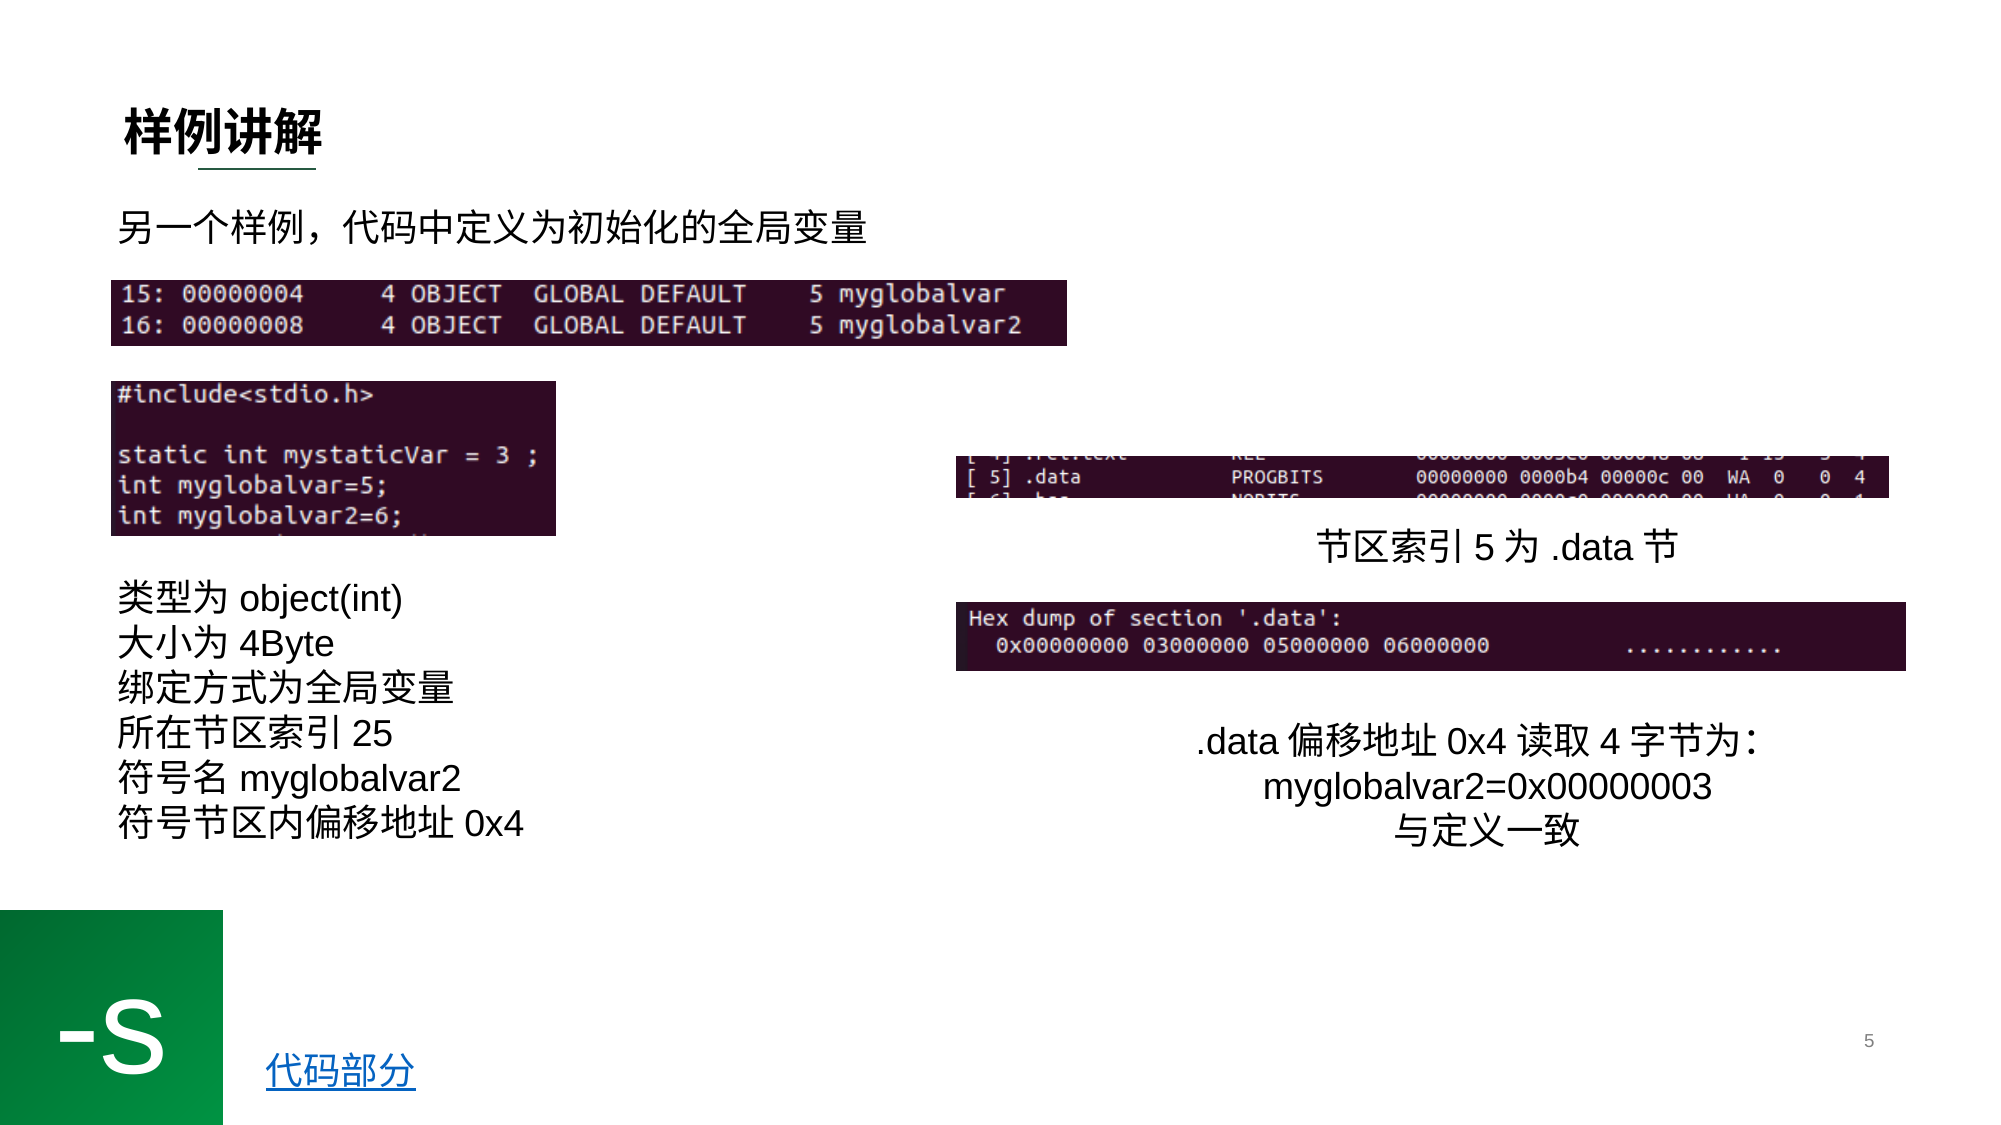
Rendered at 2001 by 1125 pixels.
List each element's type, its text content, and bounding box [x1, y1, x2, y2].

text_box -s [0, 909, 224, 1125]
picture [956, 456, 1889, 498]
text_box .data偏移地址0x4读取4字节为： myglobalvar2=0x00000003 与定义一致 [1078, 709, 1897, 860]
text_box 另一个样例，代码中定义为初始化的全局变量 [103, 196, 921, 256]
picture [956, 602, 1906, 671]
slide_number 5 [1471, 1022, 1890, 1057]
text_box 代码部分 [251, 1039, 437, 1109]
text_box 节区索引5为.data节 [1300, 515, 1702, 576]
picture [111, 381, 556, 536]
title 样例讲解 [108, 0, 1890, 169]
picture [111, 280, 1067, 346]
text_box 类型为object(int) 大小为4Byte 绑定方式为全局变量 所在节区索引25 符号名myglobalvar2 符号节区内偏移地址0x4 [103, 566, 547, 852]
